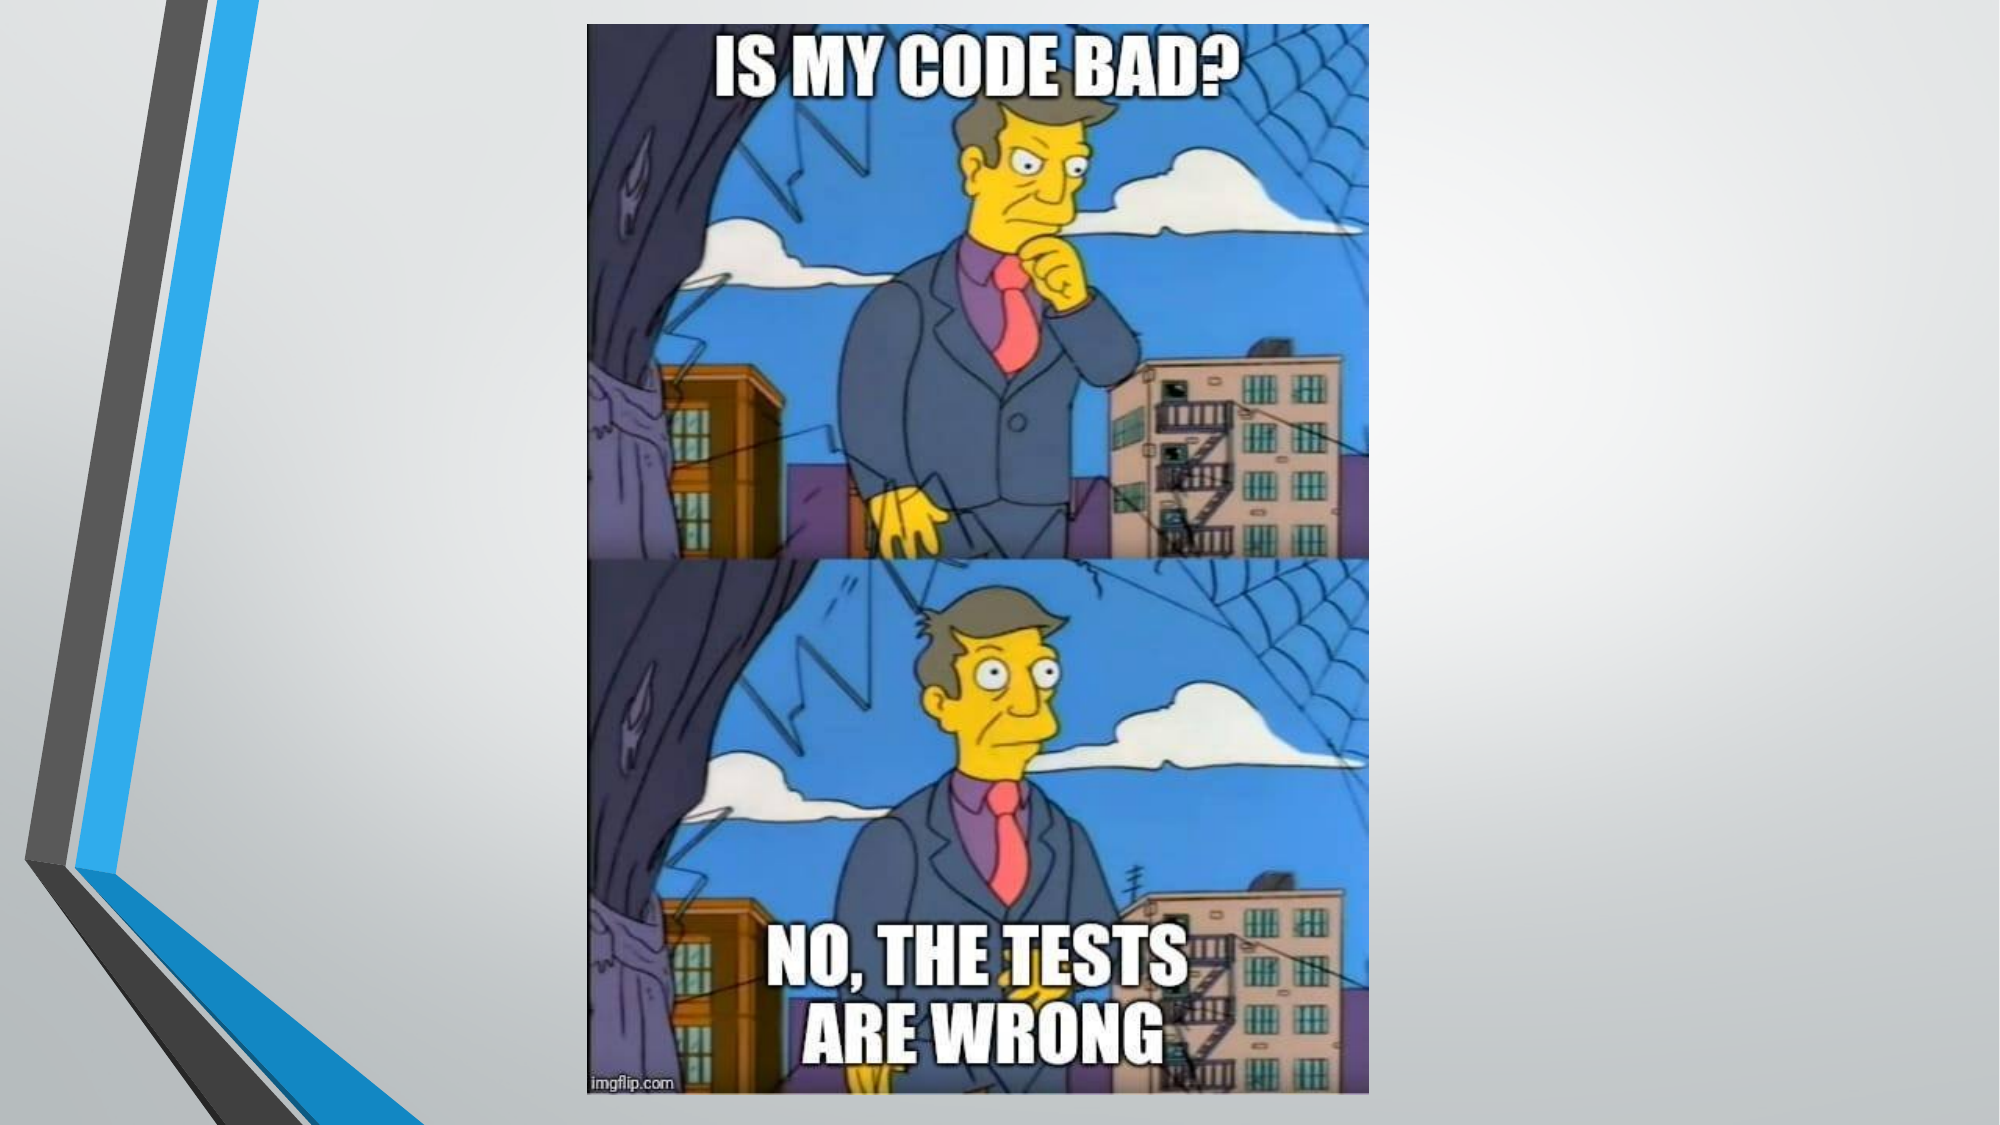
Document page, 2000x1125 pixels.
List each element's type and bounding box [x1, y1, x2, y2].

picture [586, 24, 1369, 1095]
